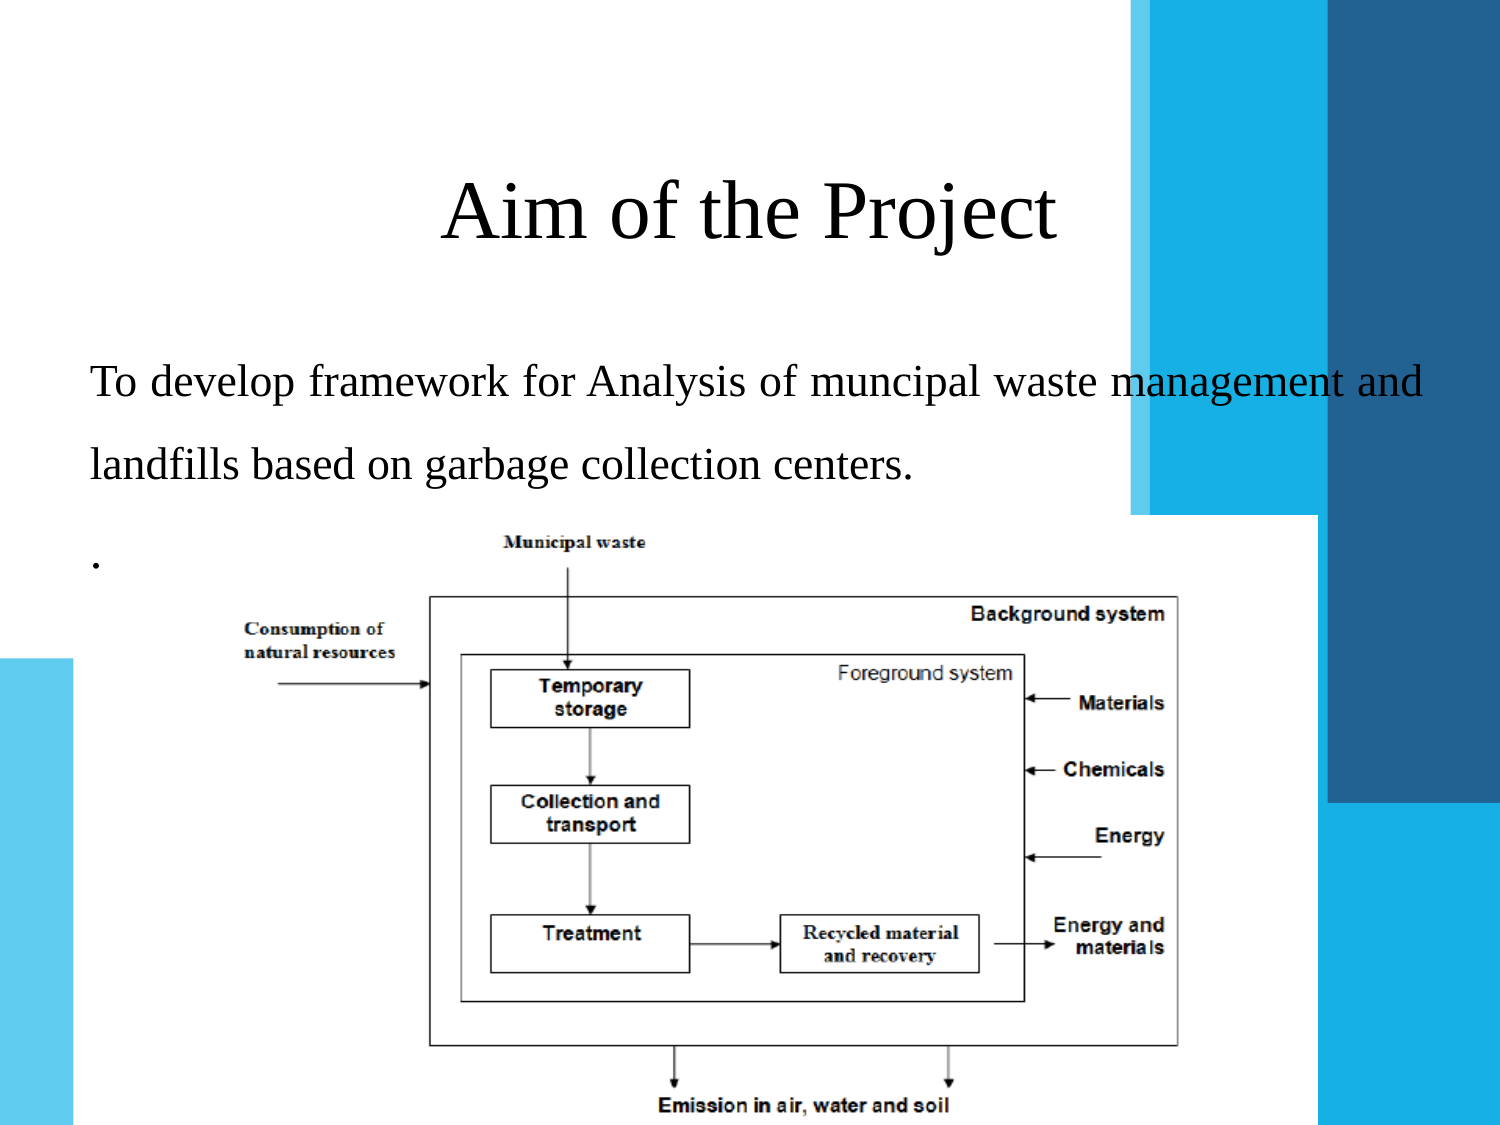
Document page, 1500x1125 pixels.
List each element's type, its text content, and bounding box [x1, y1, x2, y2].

picture [212, 515, 1318, 1125]
text_box Aim of the Project [112, 0, 1388, 117]
text_box To develop framework for Analysis of muncipal waste management and landfills based on garbage collection centers. . [75, 117, 1440, 785]
